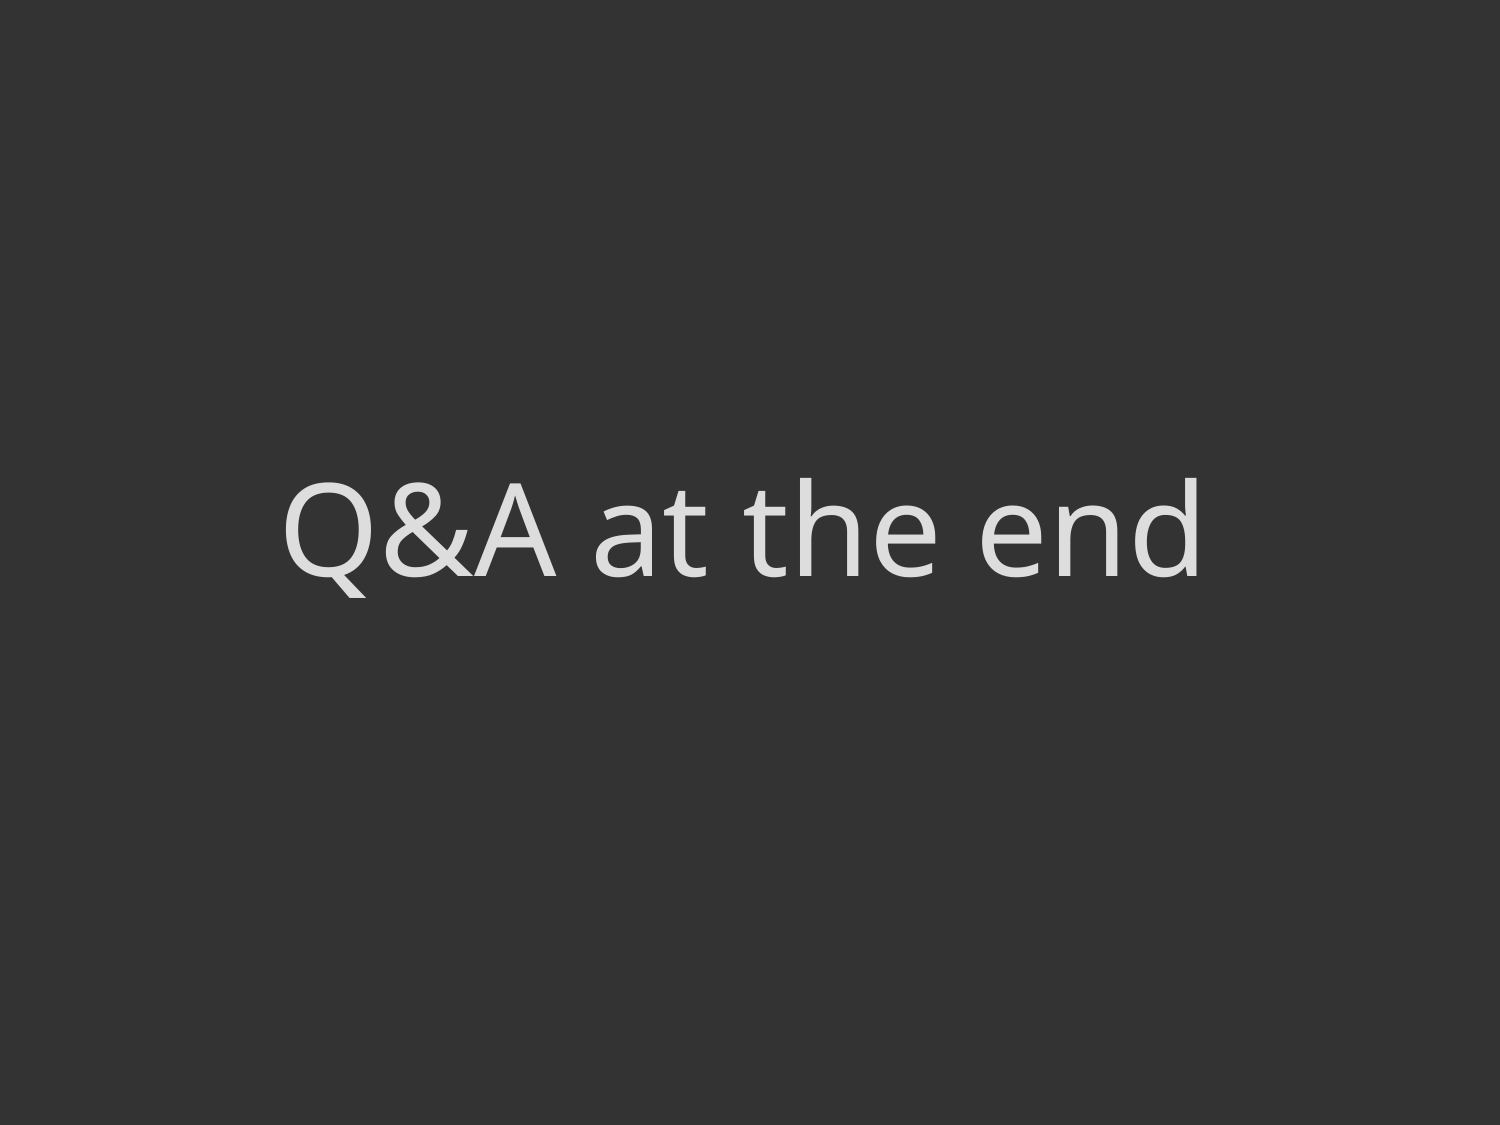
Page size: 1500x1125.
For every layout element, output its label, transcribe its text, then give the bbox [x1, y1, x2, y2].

title Q&A at the end [24, 262, 1463, 788]
